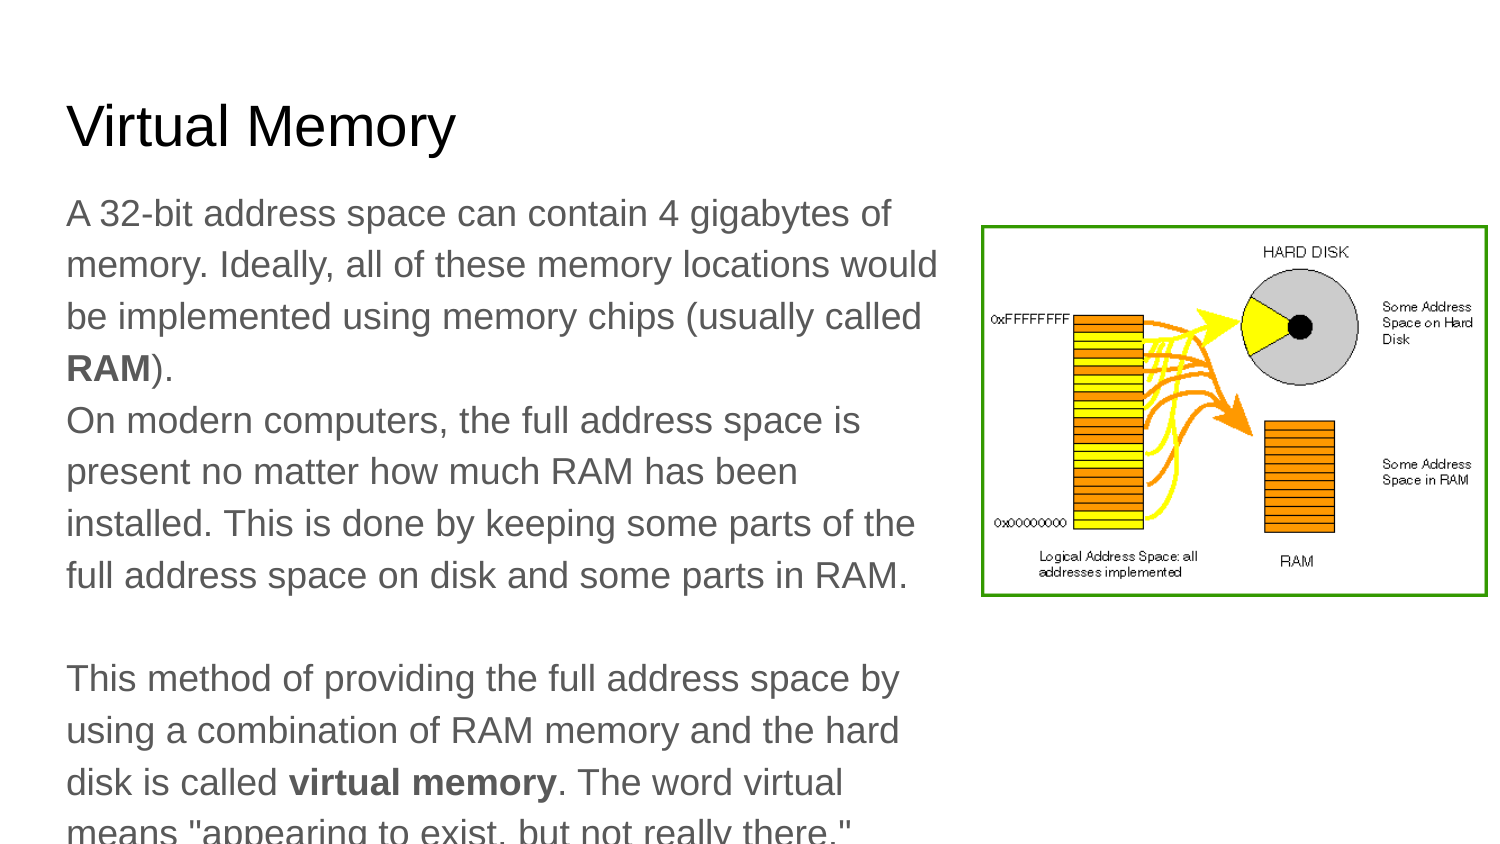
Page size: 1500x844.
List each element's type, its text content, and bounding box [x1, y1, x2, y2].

list A 32-bit address space can contain 4 gigabytes of memory. Ideally, all of these memory locations would be implemented using memory chips (usually called RAM). On modern computers, the full address space is present no matter how much RAM has been installed. This is done by keeping some parts of the full address space on disk and some parts in RAM. This method of providing the full address space by using a combination of RAM memory and the hard disk is called virtual memory. The word virtual means "appearing to exist, but not really there." [51, 166, 962, 728]
title Virtual Memory [51, 72, 1449, 167]
picture [981, 225, 1488, 597]
